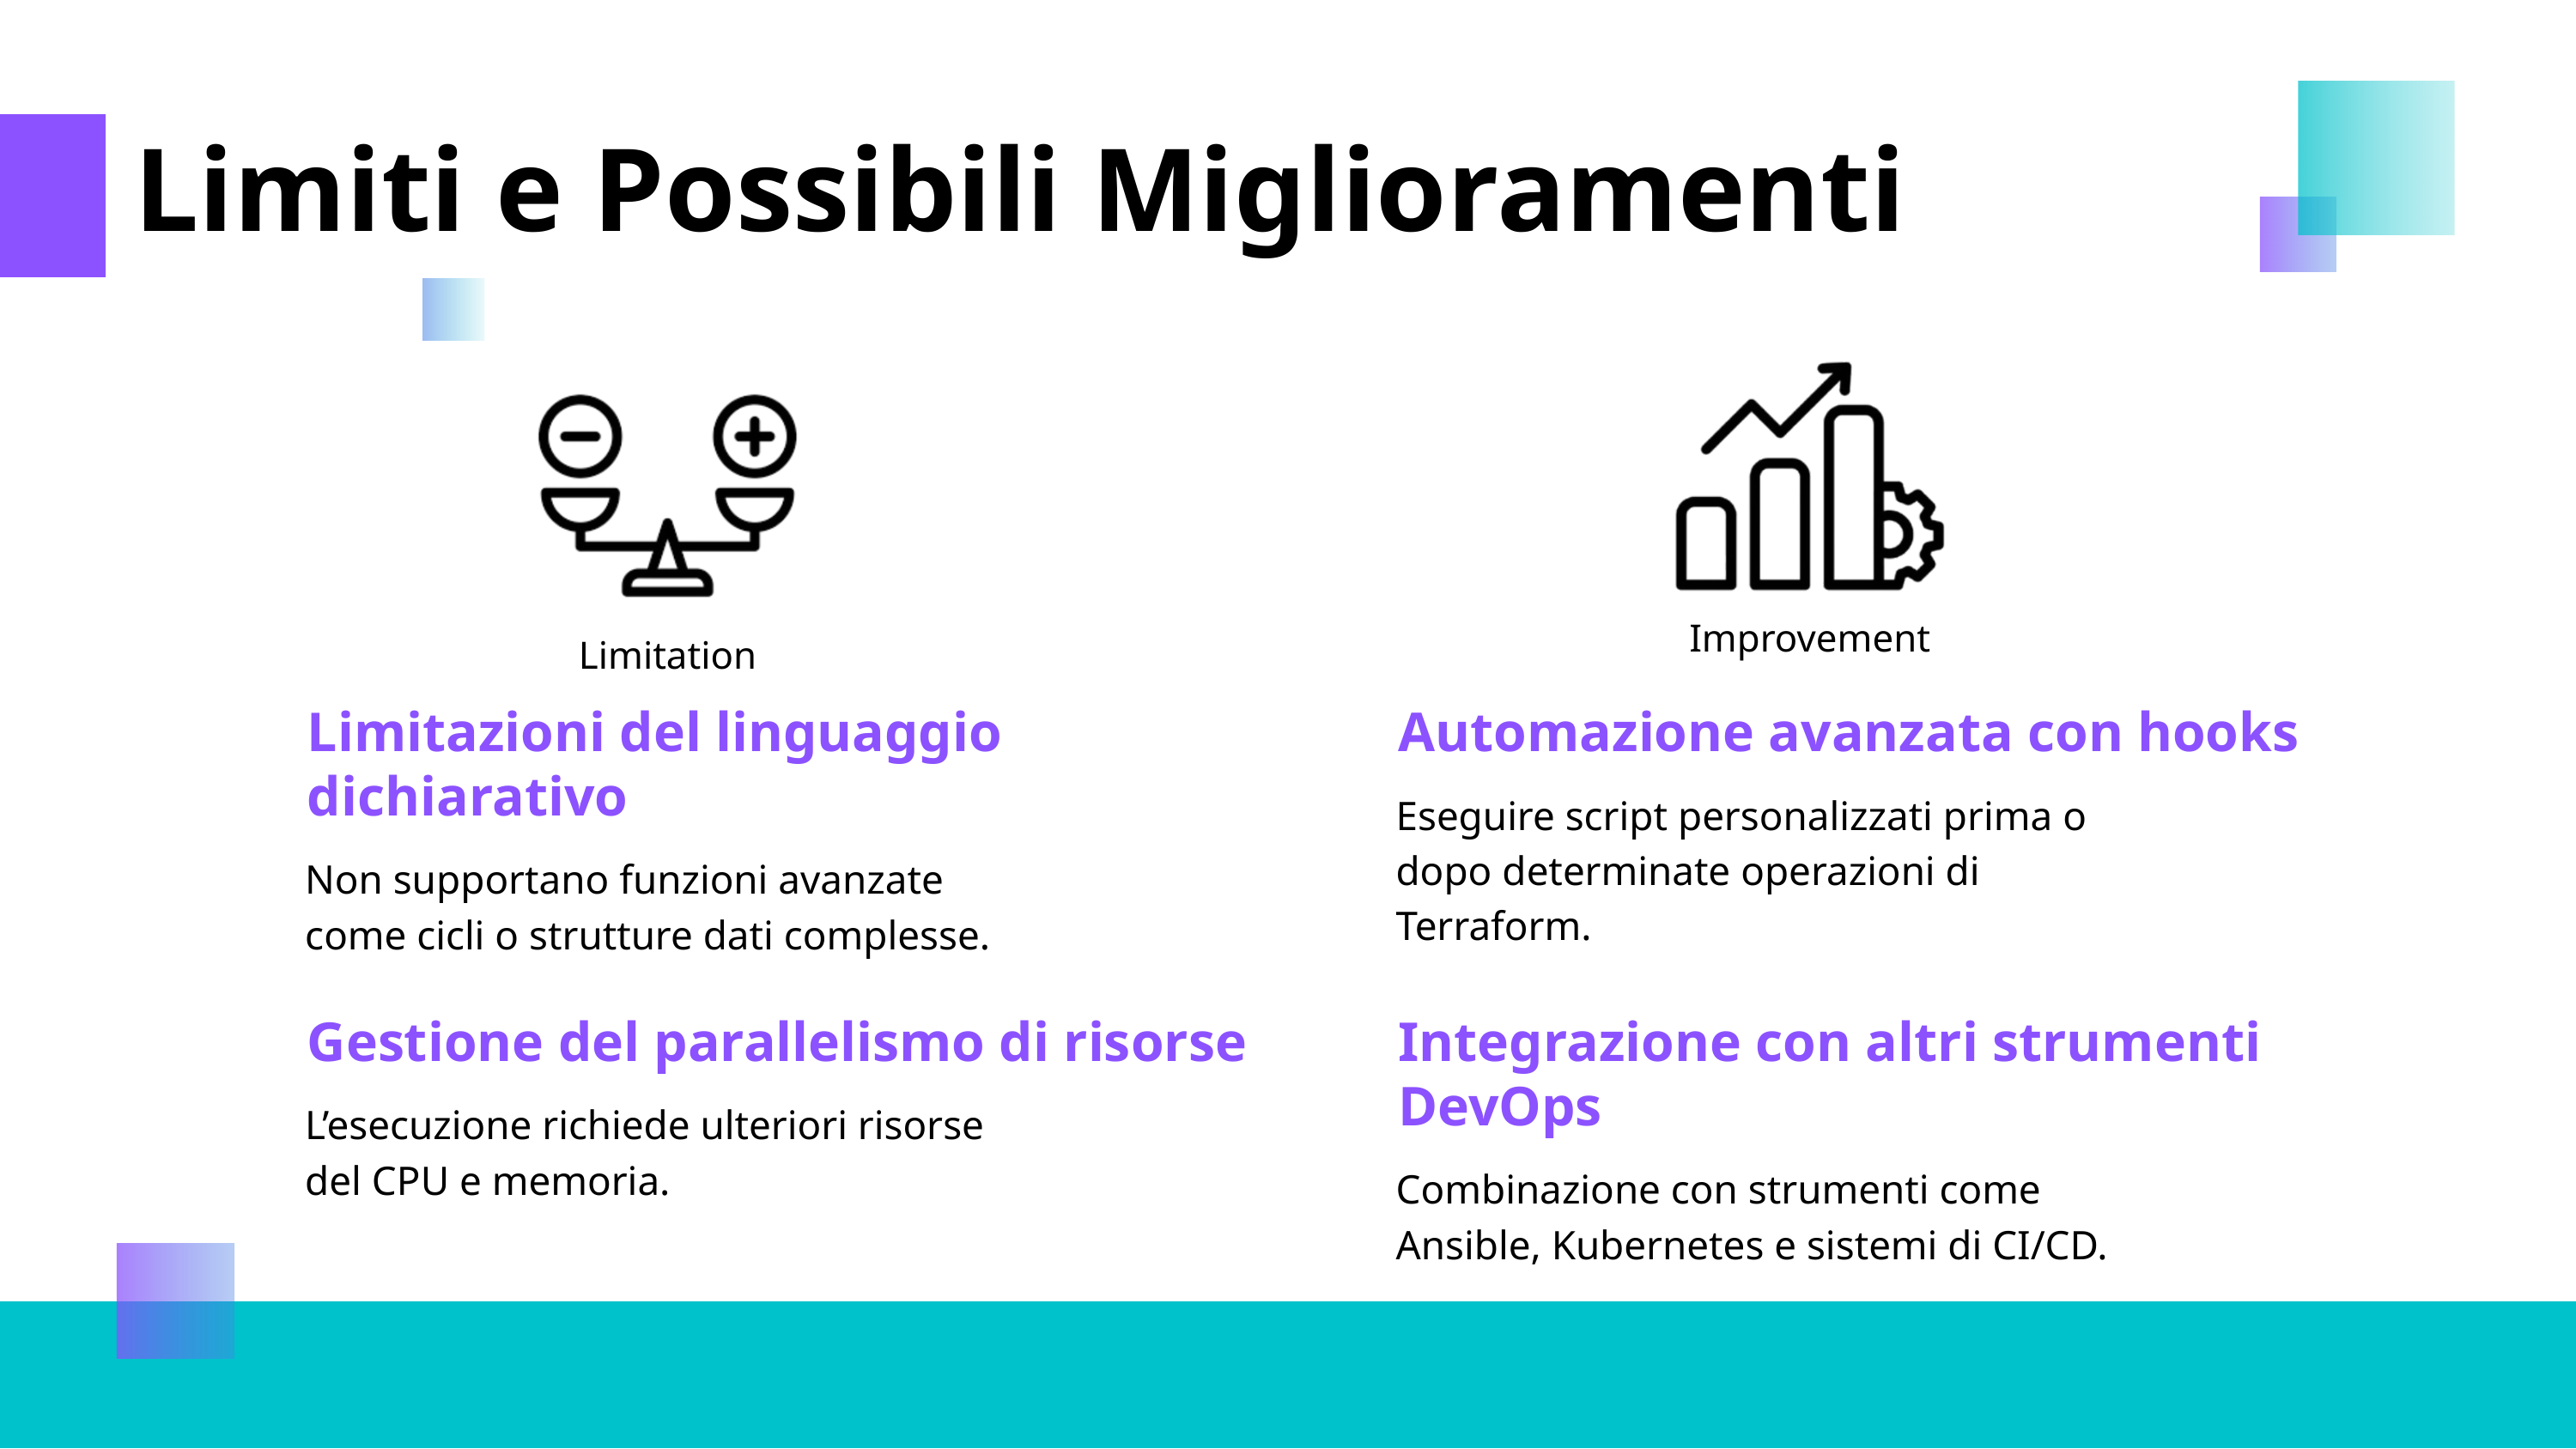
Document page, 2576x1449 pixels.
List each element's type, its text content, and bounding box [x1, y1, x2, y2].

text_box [513, 340, 823, 673]
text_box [304, 698, 1289, 954]
text_box Limiti e Possibili Miglioramenti [134, 116, 2092, 254]
text_box [422, 278, 485, 342]
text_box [1655, 340, 1965, 656]
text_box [1395, 698, 2379, 944]
text_box [116, 1243, 235, 1300]
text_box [304, 1007, 1289, 1201]
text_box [1395, 1007, 2379, 1264]
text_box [0, 1300, 2576, 1449]
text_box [2259, 81, 2455, 273]
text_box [0, 113, 106, 278]
